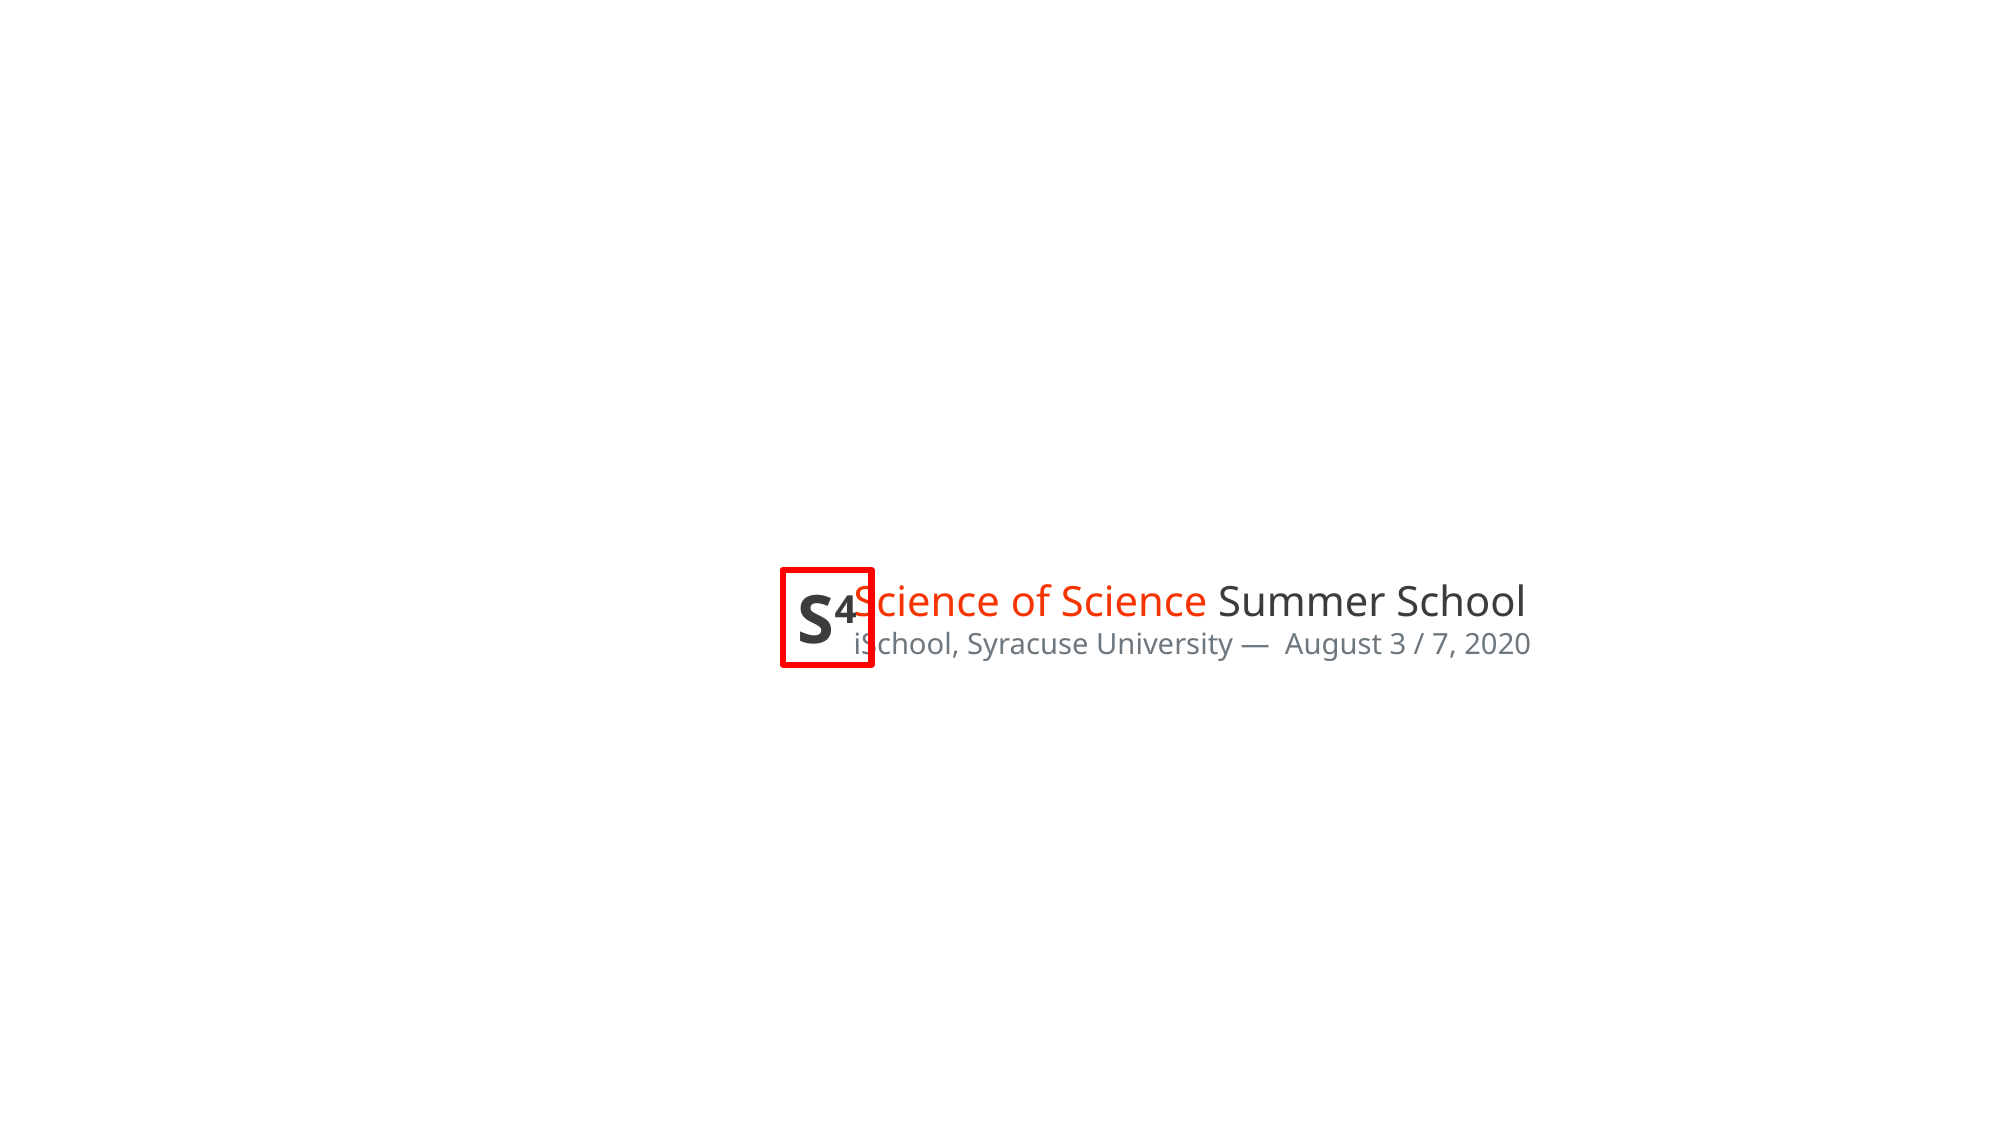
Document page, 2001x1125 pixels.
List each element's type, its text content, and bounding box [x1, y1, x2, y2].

text_box Science of Science Summer School iSchool, Syracuse University — August 3 / 7, 2020 [838, 567, 1547, 668]
text_box S4 [782, 570, 872, 665]
